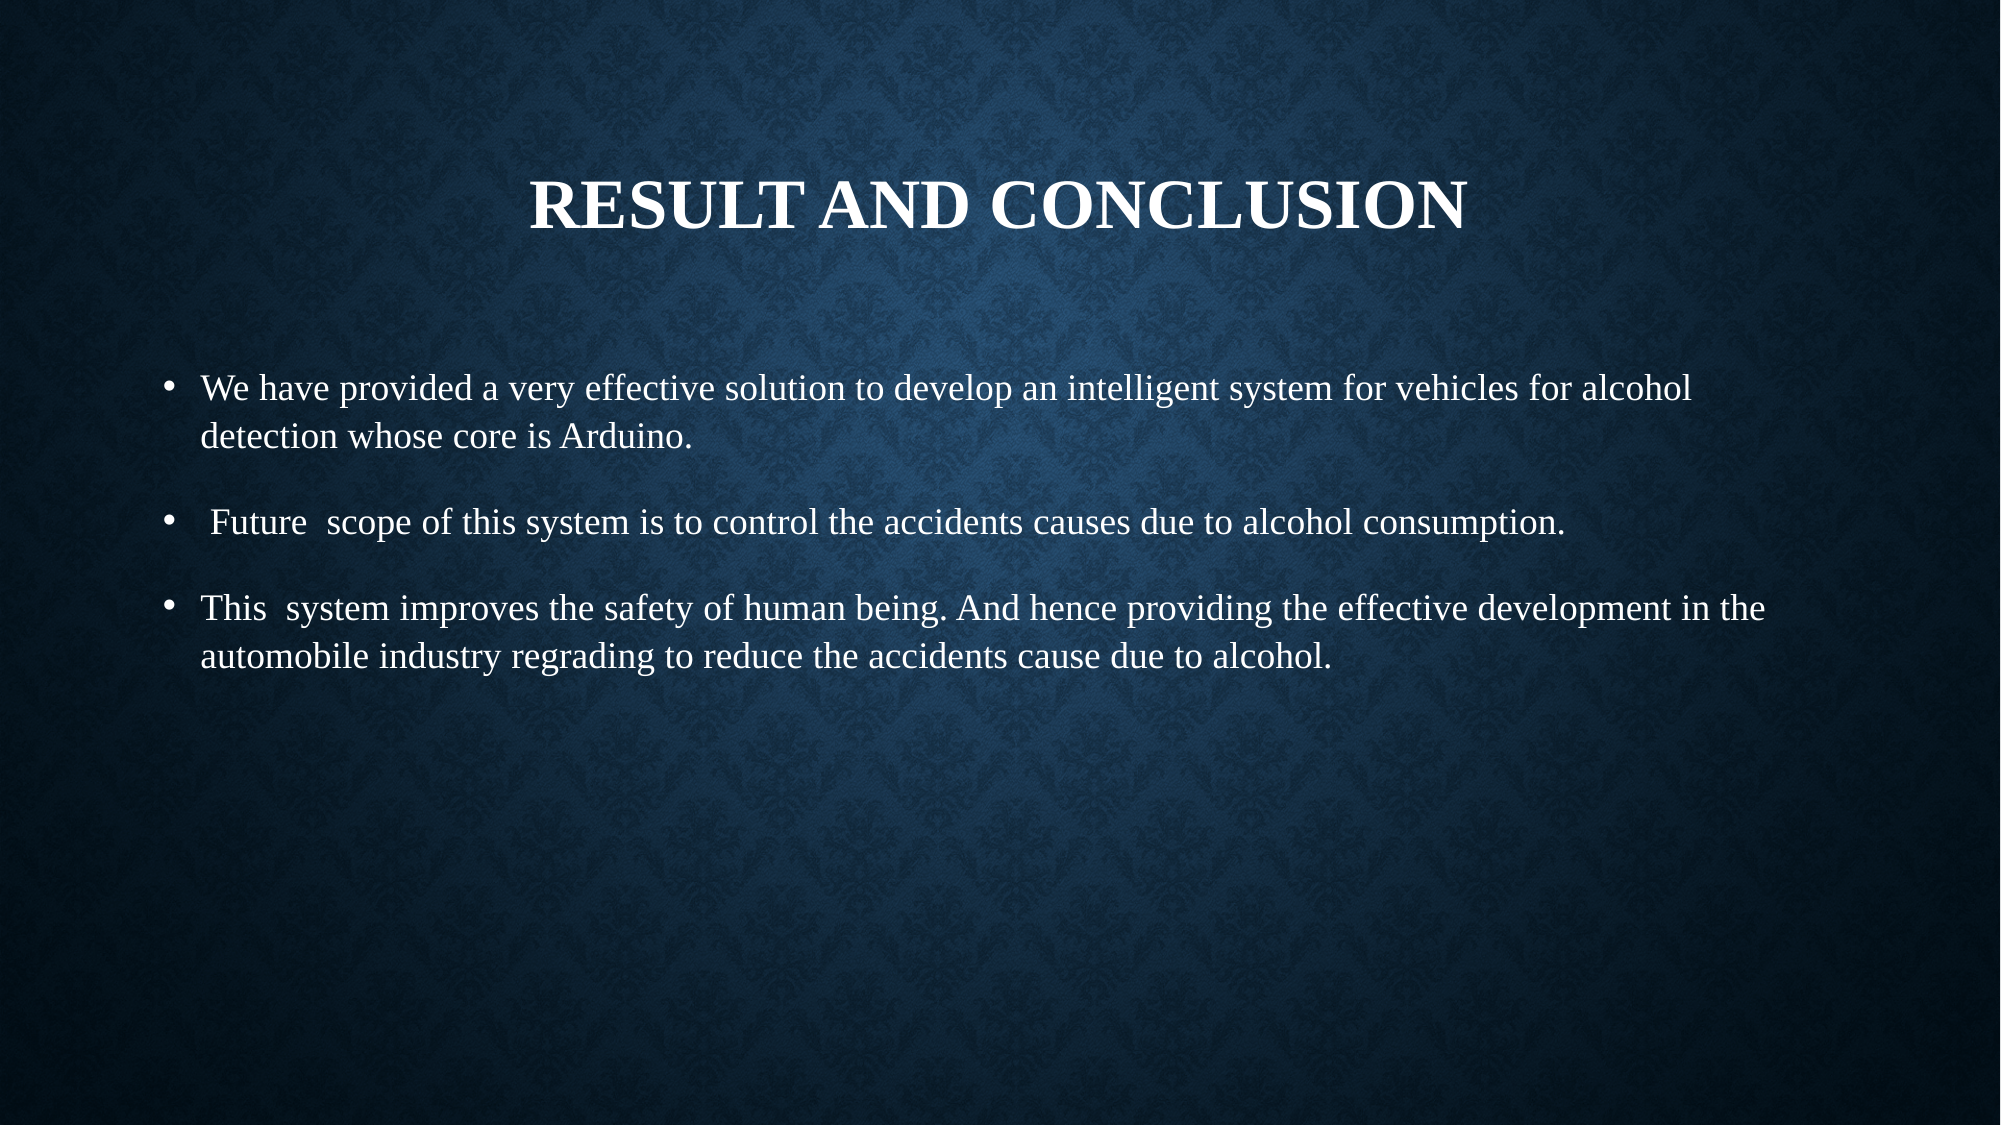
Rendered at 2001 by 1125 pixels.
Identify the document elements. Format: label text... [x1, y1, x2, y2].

title reSULT AND CONCLUSION [149, 144, 1849, 267]
list We have provided a very effective solution to develop an intelligent system for vehicles for alcohol detection whose core is Arduino. Future scope of this system is to control the accidents causes due to alcohol consumption. This system improves the safety of human being. And hence providing the effective development in the automobile industry regrading to reduce the accidents cause due to alcohol. [147, 352, 1847, 1052]
